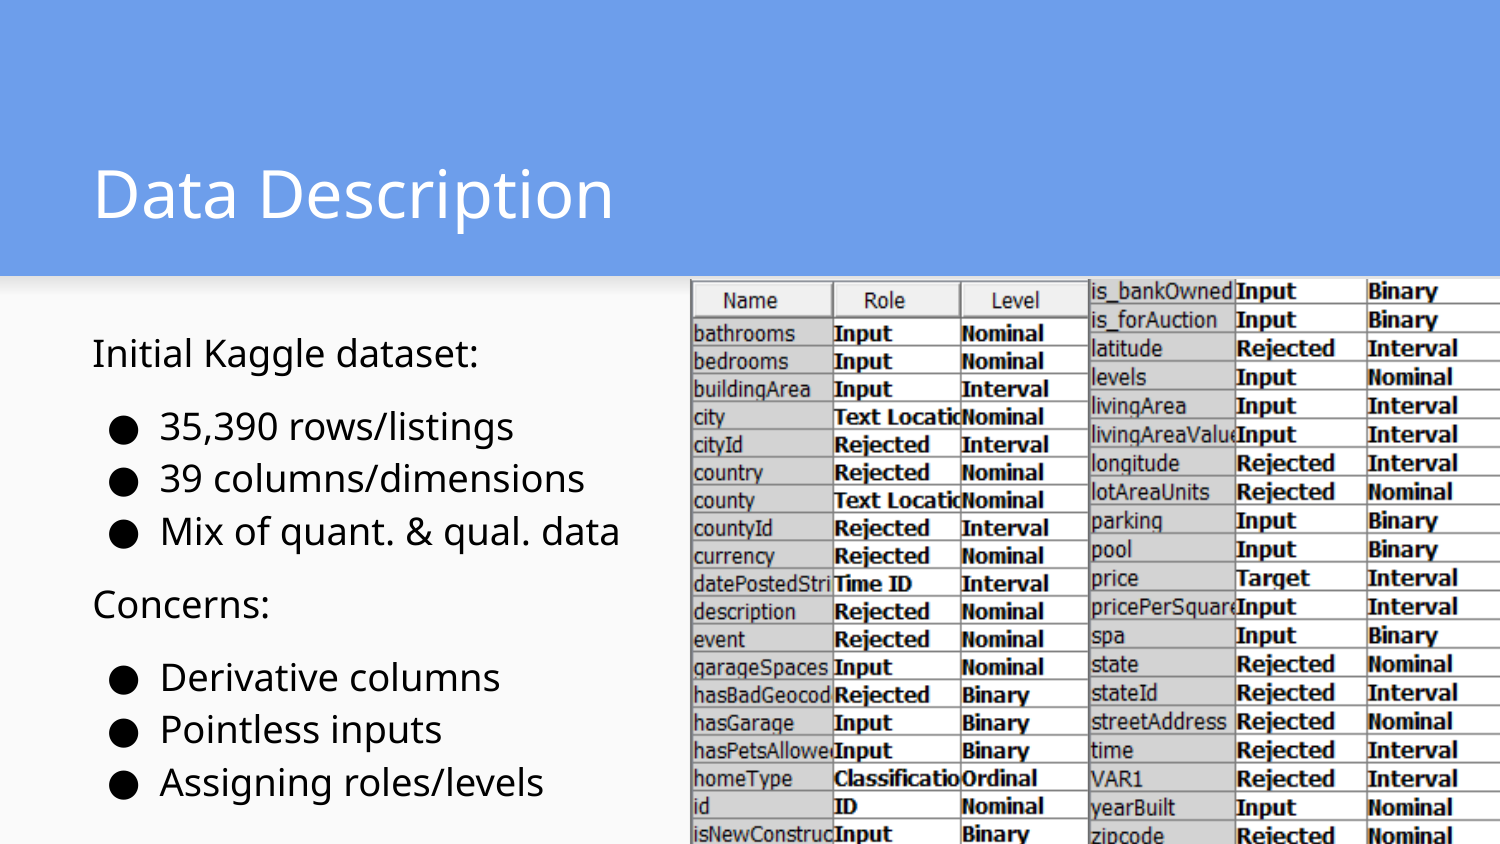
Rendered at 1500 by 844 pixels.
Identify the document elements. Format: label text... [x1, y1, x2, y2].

list Initial Kaggle dataset: 35,390 rows/listings 39 columns/dimensions Mix of quant. & qual. data Concerns: Derivative columns Pointless inputs Assigning roles/levels [77, 307, 684, 821]
picture [689, 279, 1500, 844]
title Data Description [77, 121, 1427, 248]
